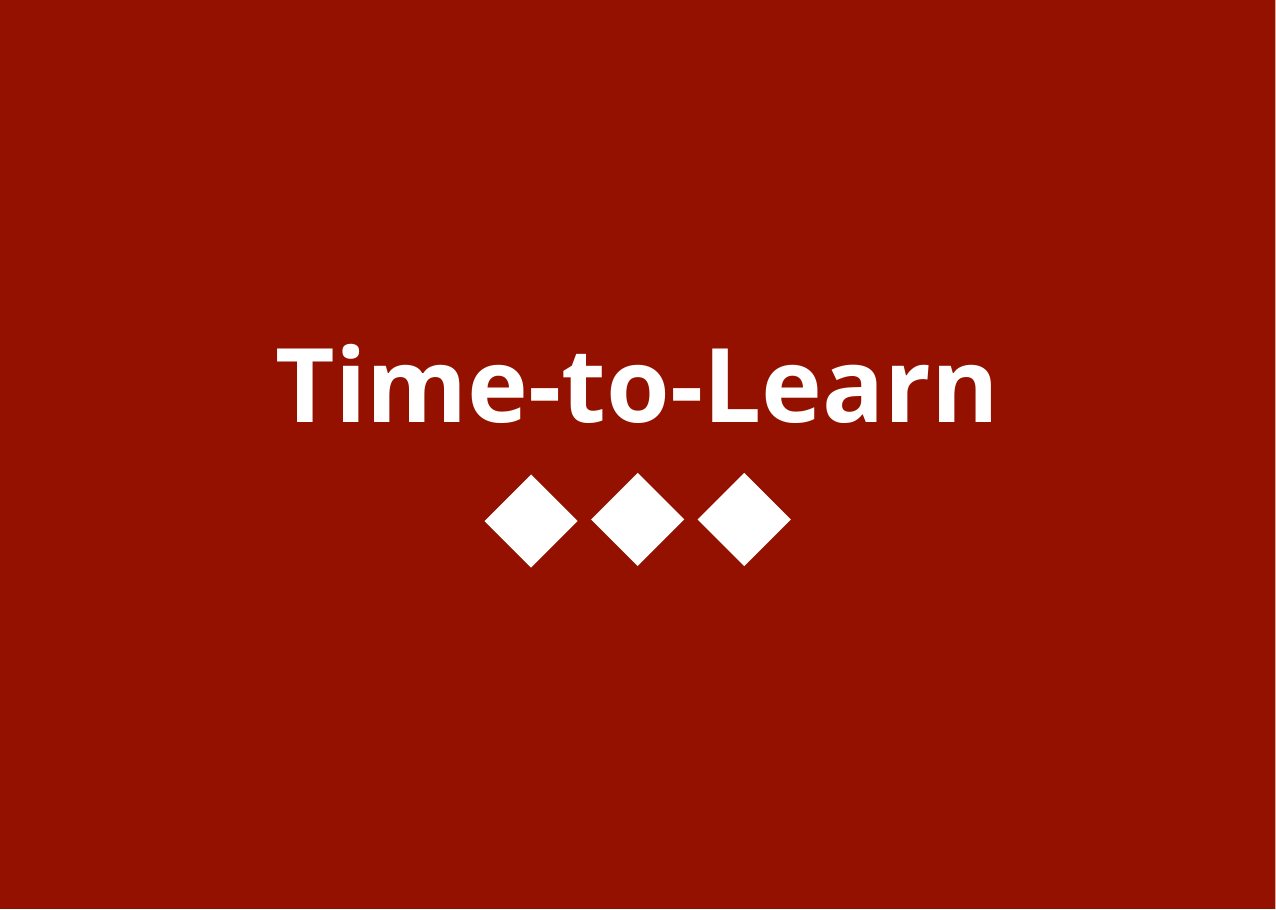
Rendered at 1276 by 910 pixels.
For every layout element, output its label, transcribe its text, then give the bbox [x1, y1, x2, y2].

title Time-to-Learn [117, 324, 1158, 455]
